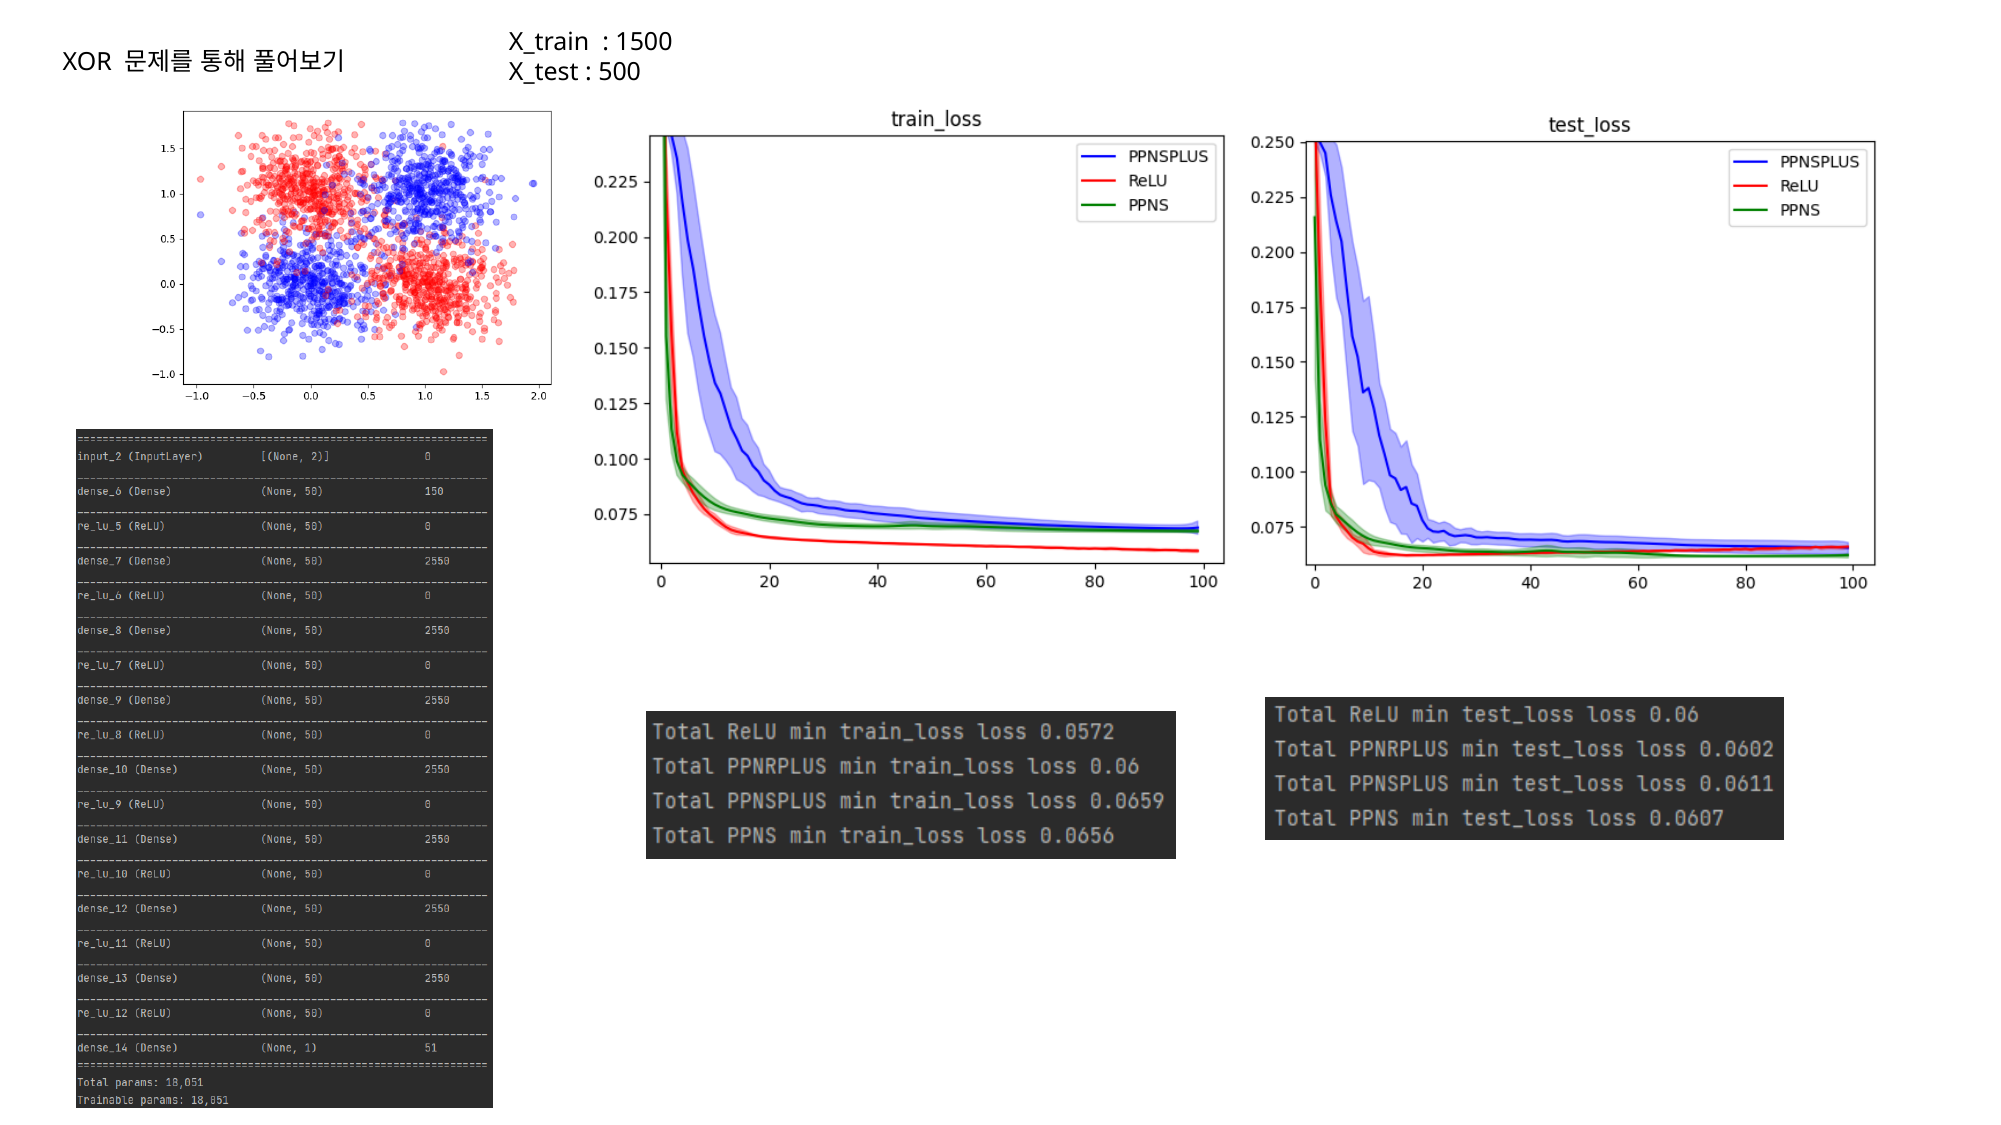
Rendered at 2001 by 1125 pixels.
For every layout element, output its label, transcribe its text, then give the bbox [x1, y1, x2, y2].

picture [1264, 697, 1784, 840]
text_box X_train : 1500 X_test : 500 [494, 17, 688, 93]
text_box XOR 문제를 통해 풀어보기 [48, 37, 361, 83]
picture [646, 711, 1176, 859]
picture [76, 429, 493, 1108]
picture [580, 103, 1242, 607]
picture [151, 103, 557, 409]
picture [1245, 117, 1895, 592]
